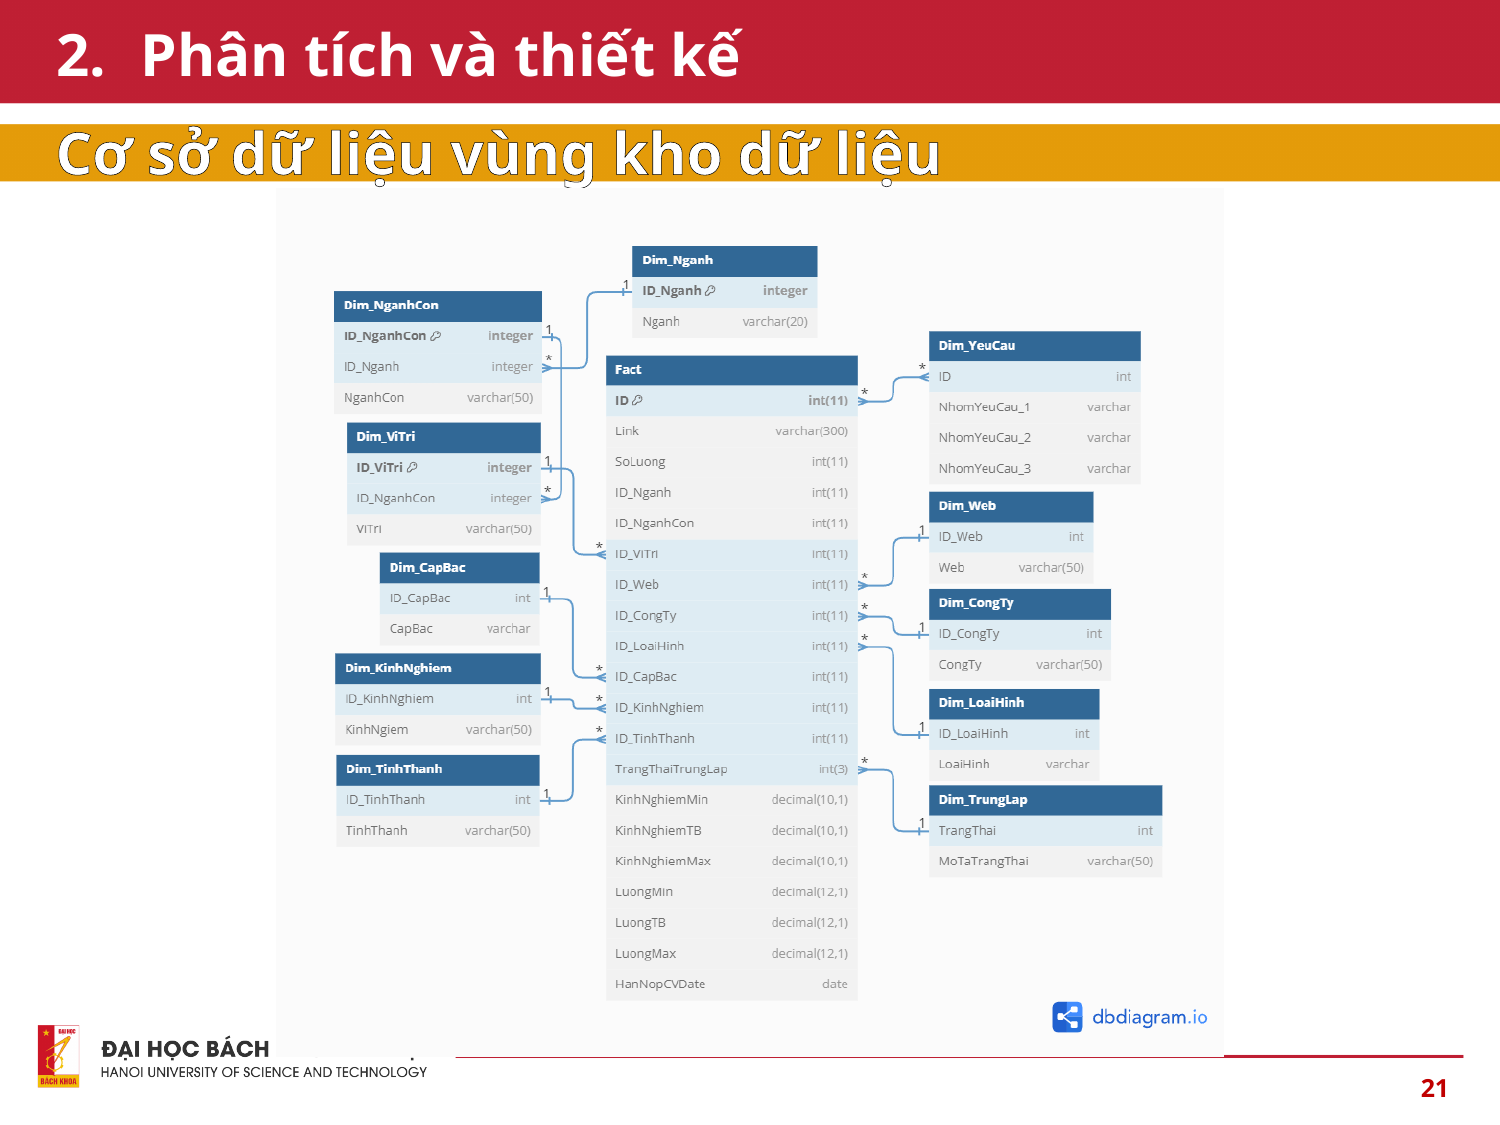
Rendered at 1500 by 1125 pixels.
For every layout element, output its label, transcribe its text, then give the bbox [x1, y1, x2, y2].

title Phân tích và thiết kế [41, 18, 1459, 90]
slide_number 21 [1126, 1065, 1464, 1125]
text_box Cơ sở dữ liệu vùng kho dữ liệu [40, 116, 1458, 189]
picture [0, 0, 1500, 1125]
